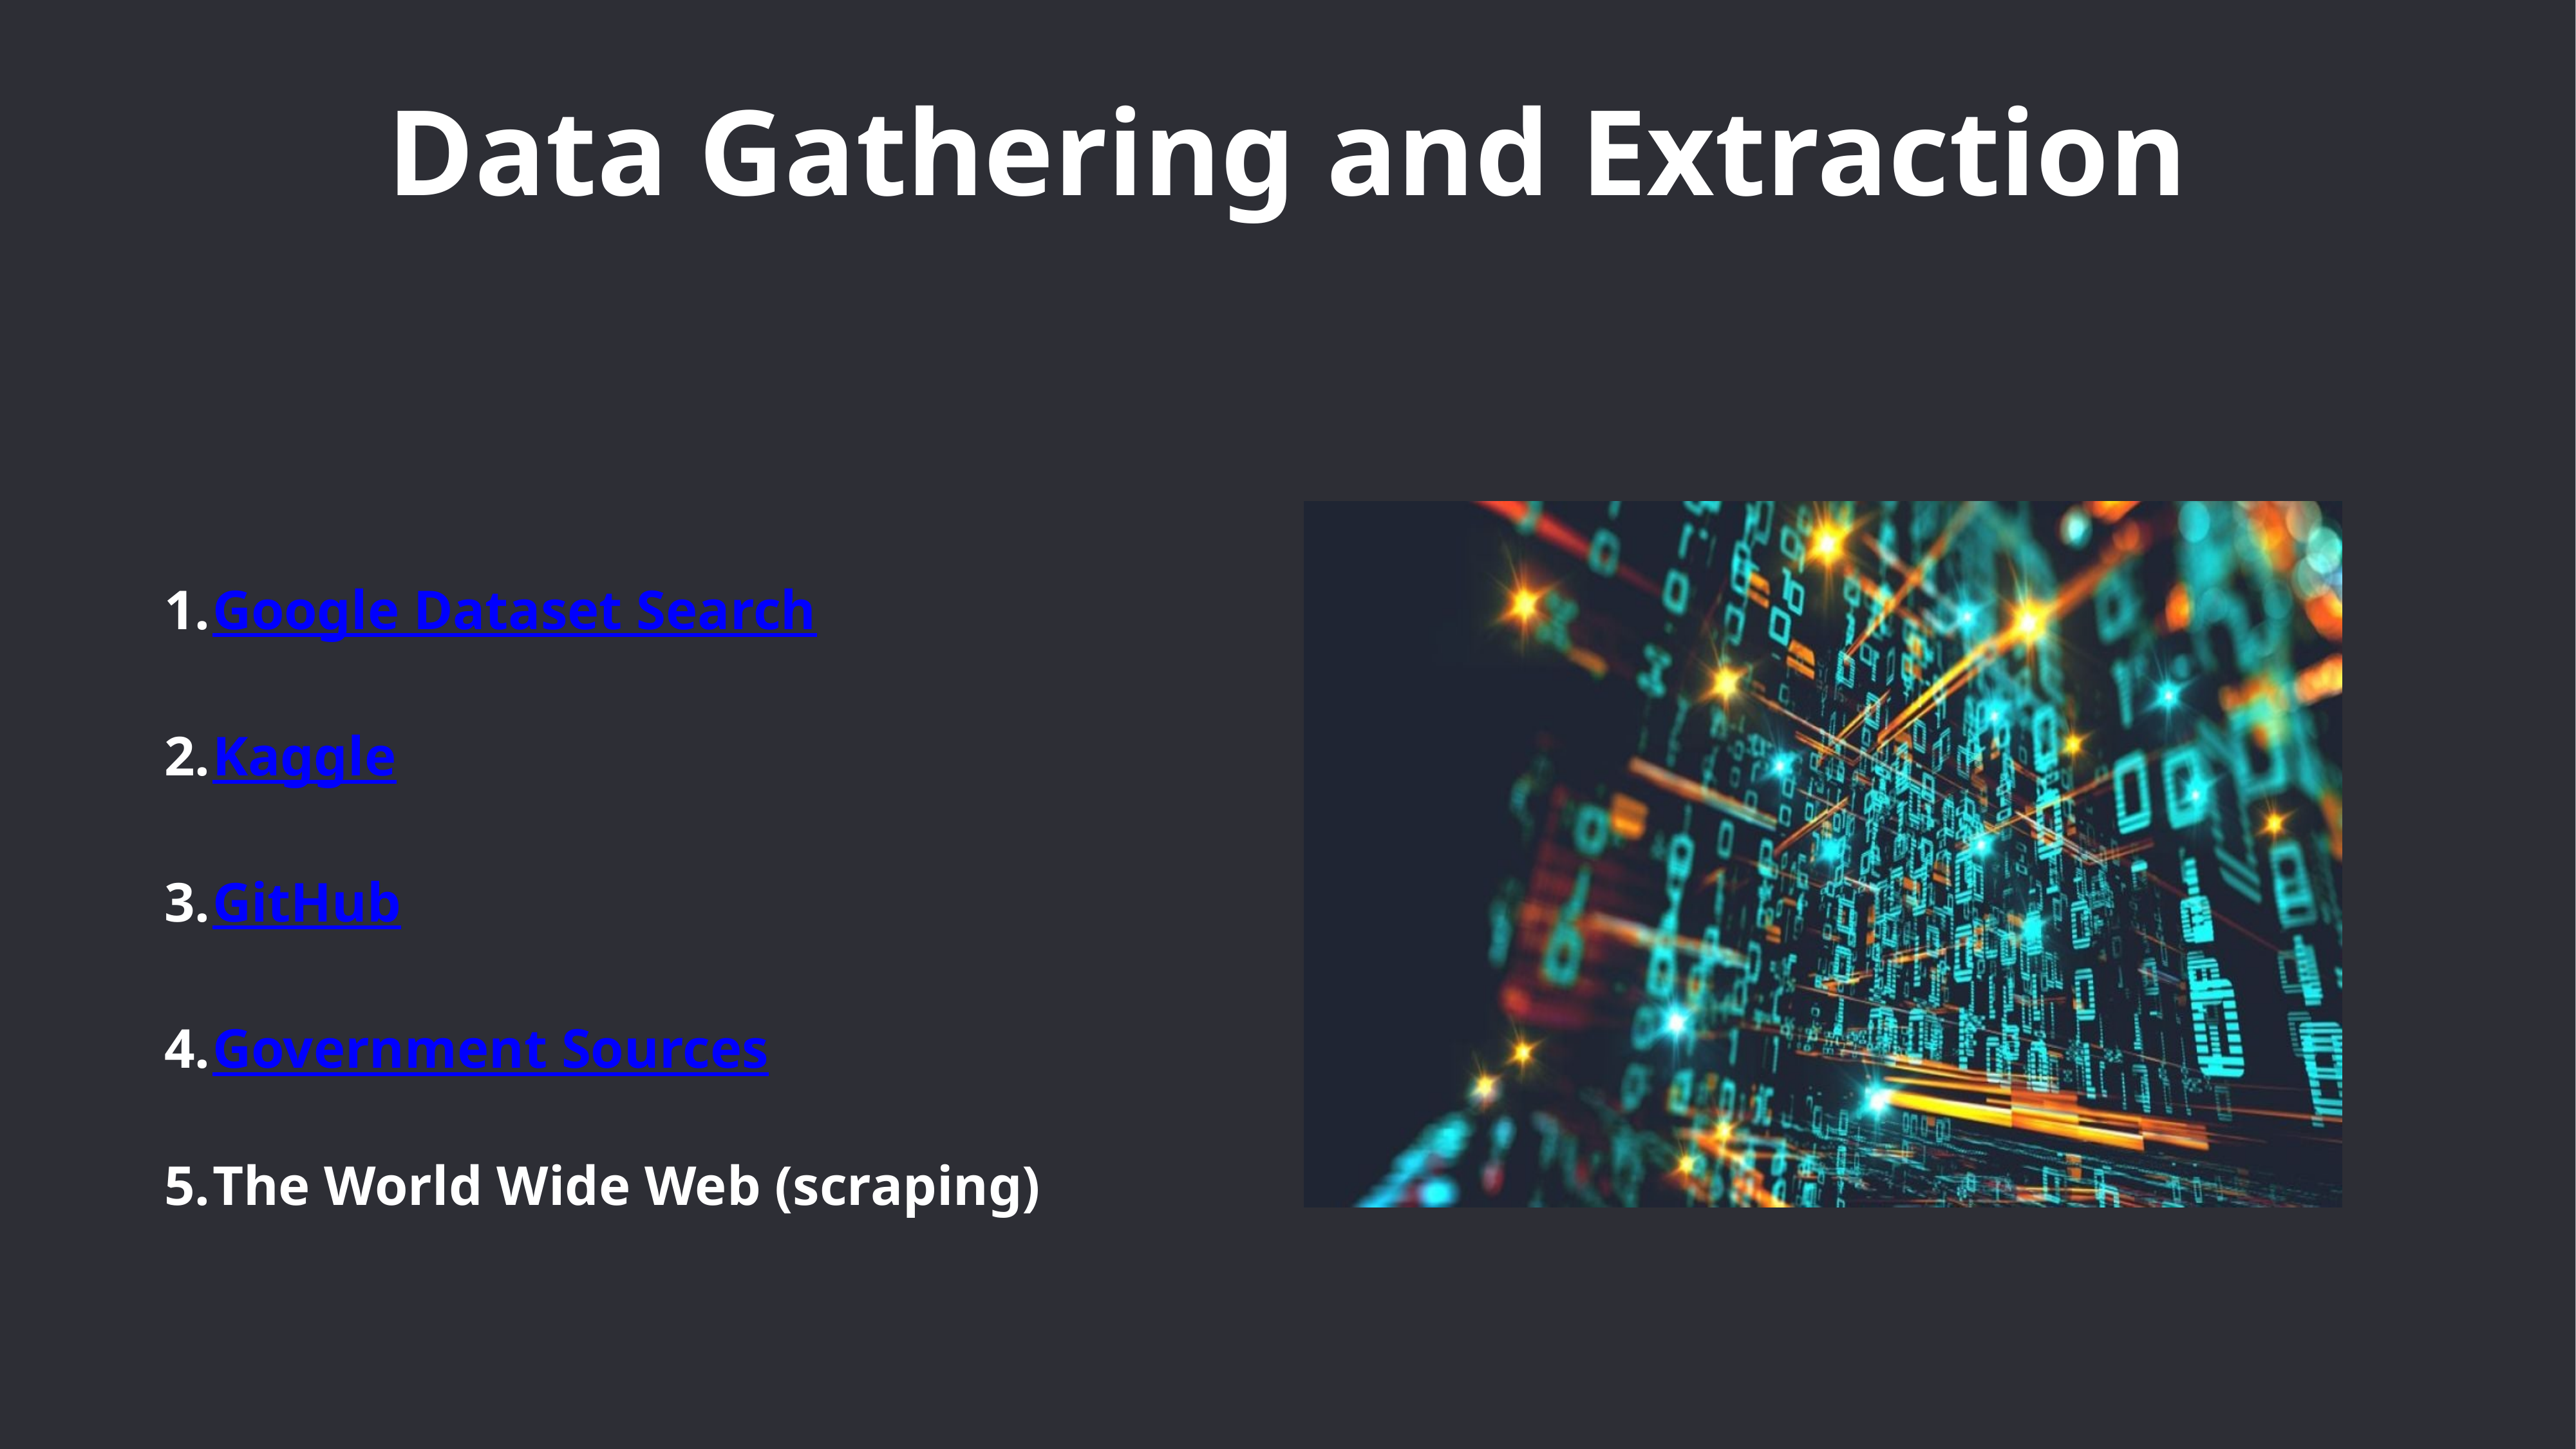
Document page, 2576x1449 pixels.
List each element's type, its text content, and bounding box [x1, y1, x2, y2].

picture [1303, 500, 2342, 1208]
text_box Data Gathering and Extraction [129, 72, 2447, 314]
text_box Google Dataset Search Kaggle GitHub Government Sources The World Wide Web (scraping) [145, 428, 1280, 1226]
